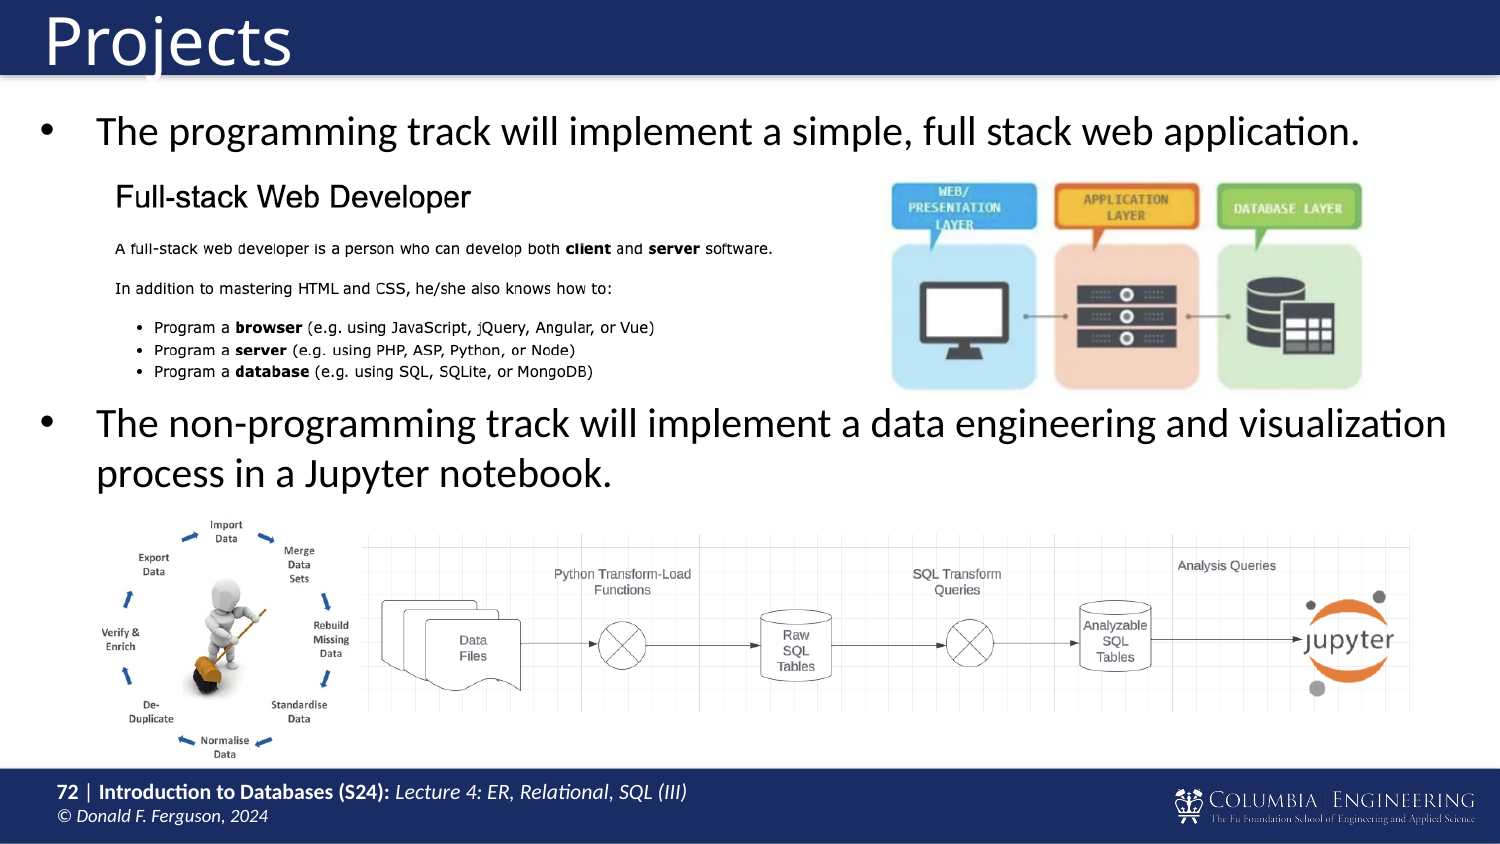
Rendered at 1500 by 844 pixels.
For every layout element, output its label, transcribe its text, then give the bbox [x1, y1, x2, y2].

picture [362, 534, 1411, 712]
list The programming track will implement a simple, full stack web application. The non-programming track will implement a data engineering and visualization process in a Jupyter notebook. [24, 96, 1475, 760]
title Projects [28, 0, 1450, 73]
picture [102, 171, 791, 392]
picture [872, 171, 1377, 398]
picture [100, 517, 351, 760]
